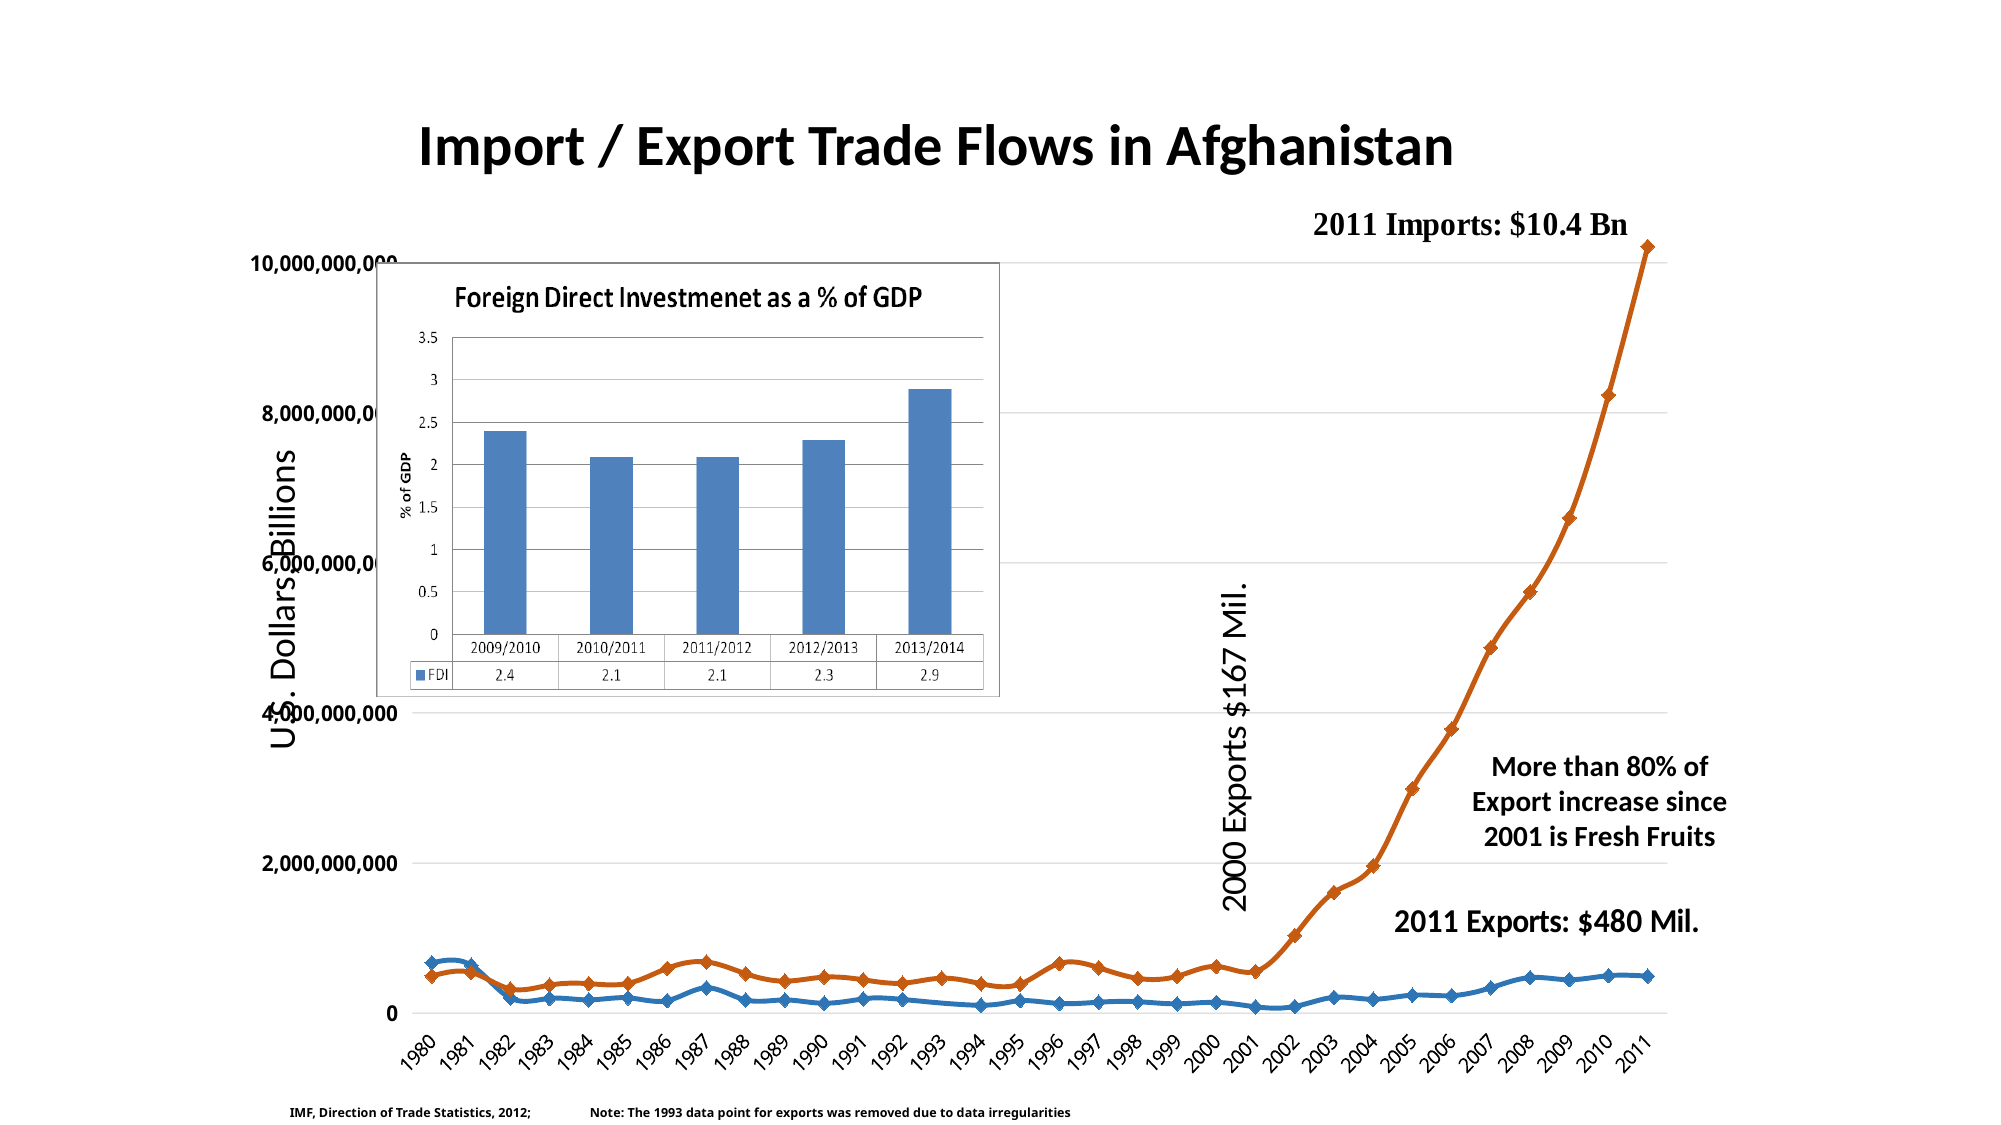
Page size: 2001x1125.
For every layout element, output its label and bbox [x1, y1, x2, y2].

picture [374, 262, 1000, 698]
chart [249, 0, 1750, 1125]
